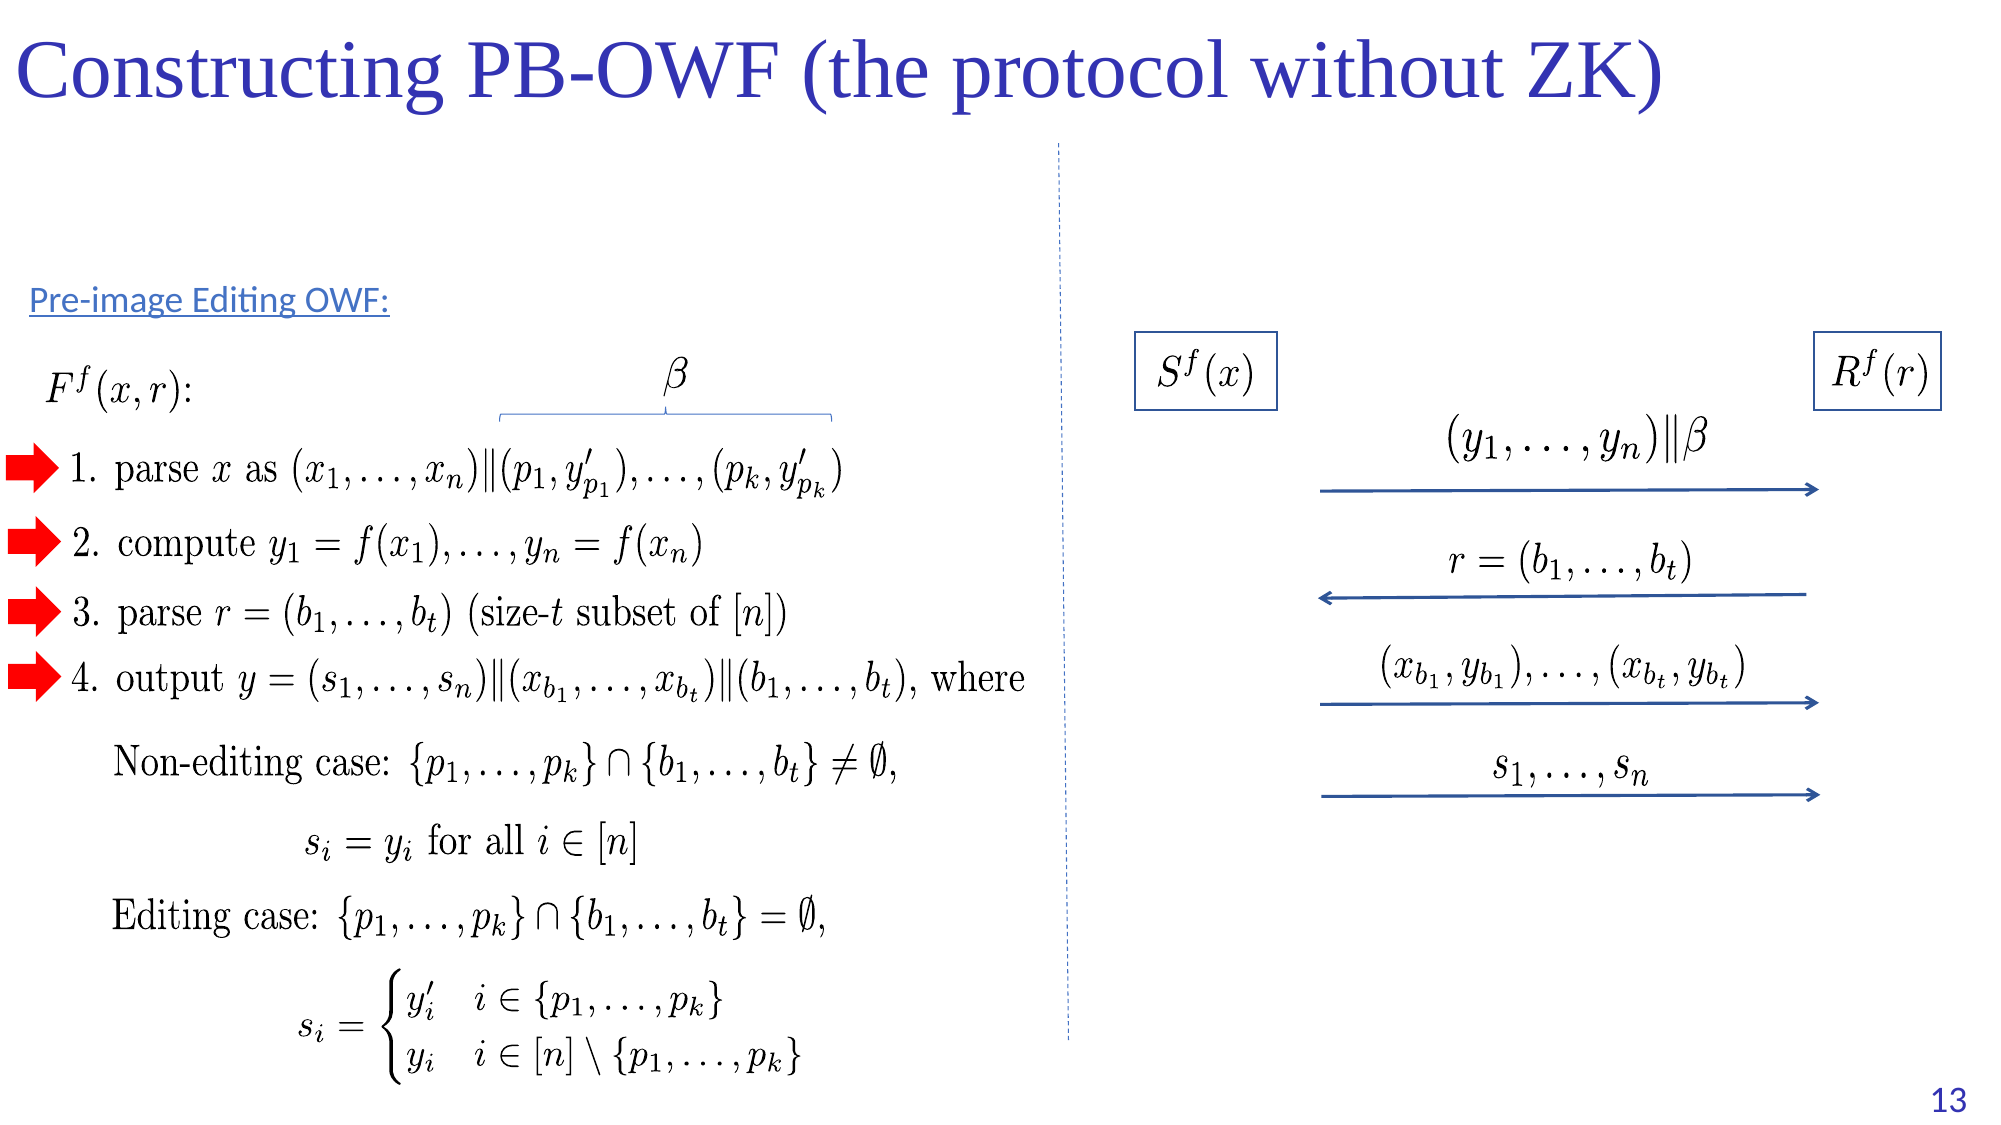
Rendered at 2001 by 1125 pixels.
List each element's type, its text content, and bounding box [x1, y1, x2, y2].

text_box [1382, 644, 1744, 689]
text_box [1134, 331, 1278, 411]
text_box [1058, 143, 1069, 1041]
text_box [499, 406, 833, 422]
title Constructing PB-OWF (the protocol without ZK) [0, 0, 1725, 142]
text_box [71, 658, 1024, 703]
text_box [7, 515, 62, 567]
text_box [298, 968, 801, 1085]
text_box [5, 442, 59, 494]
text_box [1831, 348, 1927, 397]
text_box [663, 356, 688, 397]
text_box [45, 365, 190, 414]
text_box [8, 586, 62, 638]
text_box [112, 894, 824, 941]
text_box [72, 447, 841, 499]
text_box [73, 592, 786, 637]
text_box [73, 523, 701, 567]
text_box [305, 821, 636, 865]
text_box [114, 740, 896, 787]
text_box [8, 650, 62, 702]
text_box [1448, 413, 1708, 464]
text_box [1813, 331, 1942, 411]
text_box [1317, 594, 1807, 599]
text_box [1449, 540, 1691, 584]
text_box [1157, 348, 1252, 397]
text_box Pre-image Editing OWF: [14, 267, 406, 328]
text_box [1493, 755, 1649, 788]
